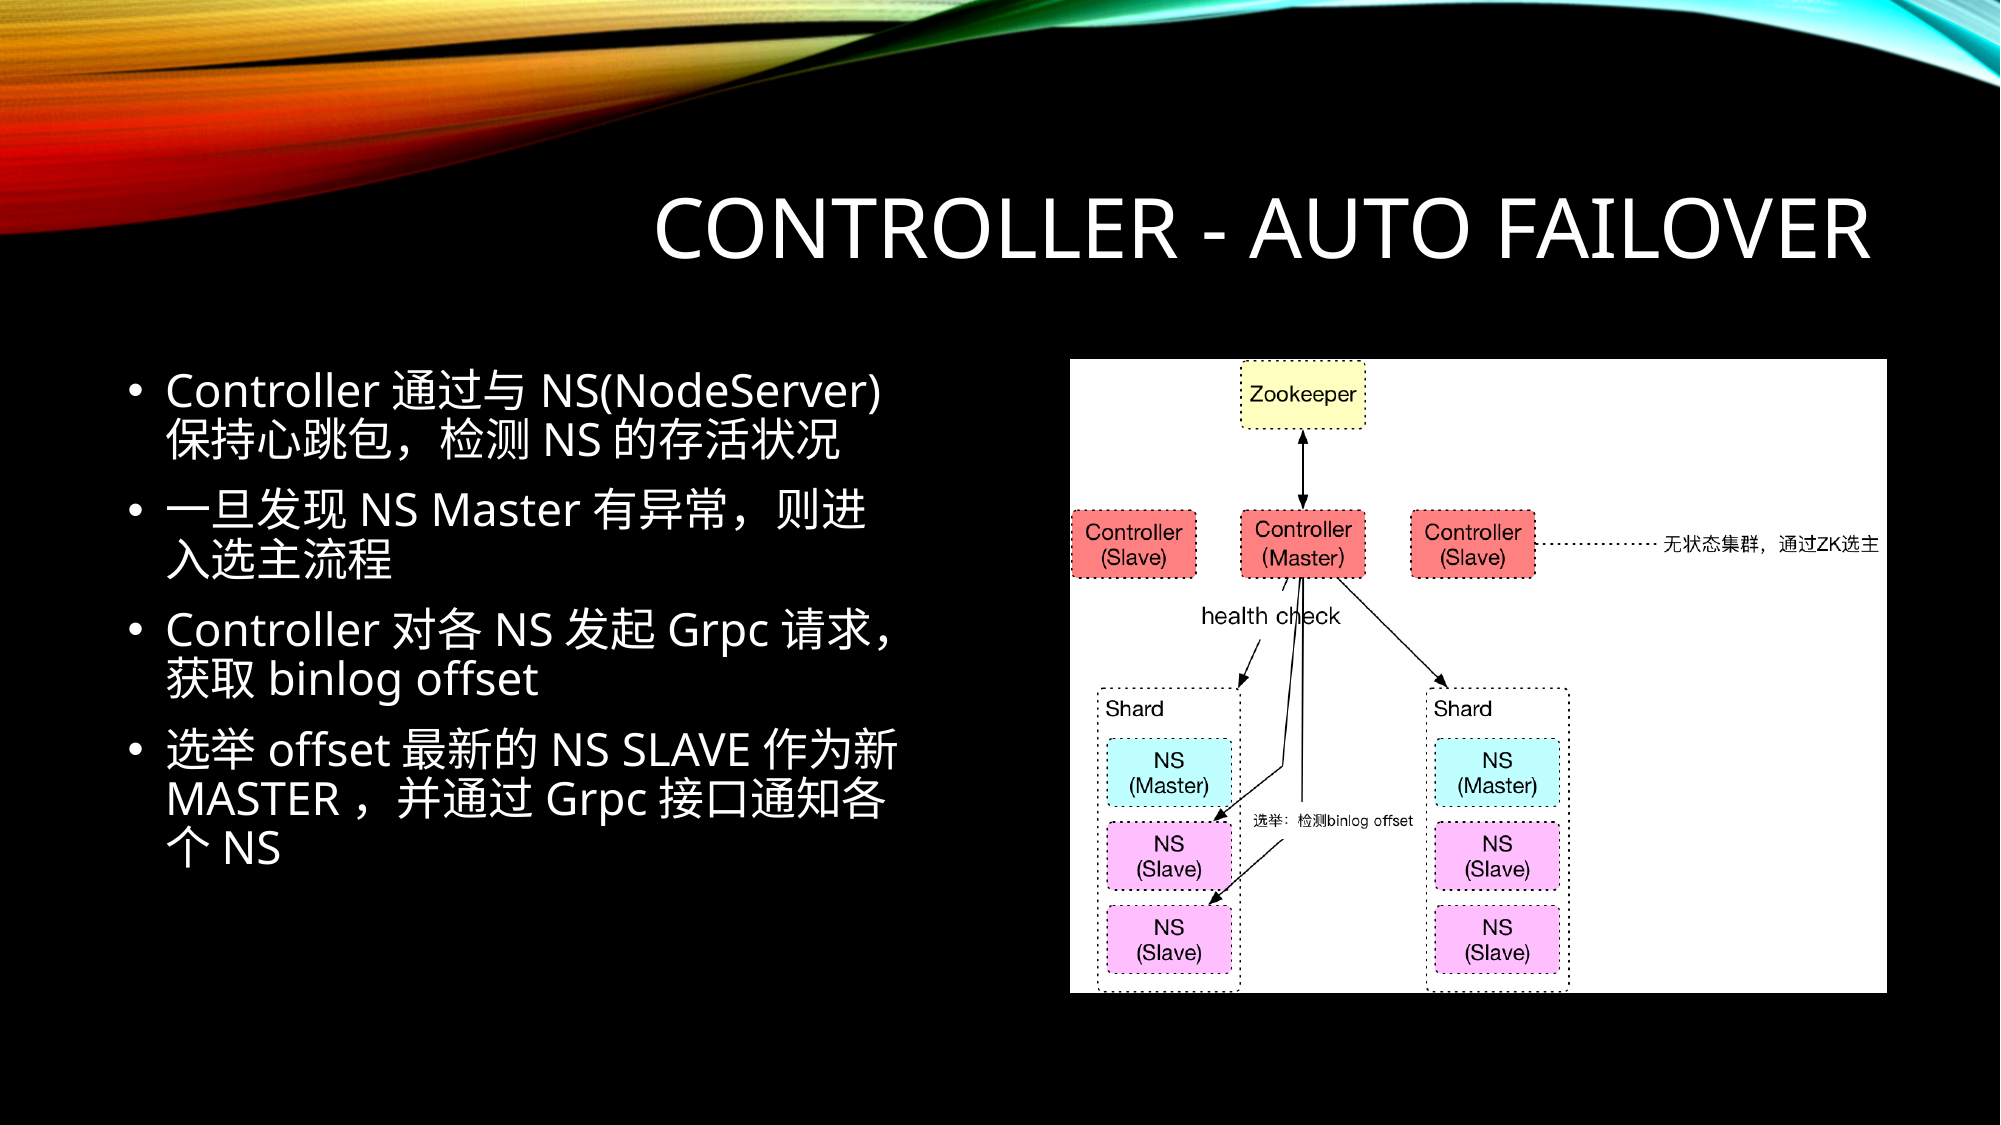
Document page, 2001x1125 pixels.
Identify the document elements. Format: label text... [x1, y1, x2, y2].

list Controller通过与NS(NodeServer)保持心跳包，检测NS的存活状况 一旦发现NS Master有异常，则进入选主流程 Controller对各NS发起Grpc请求，获取binlog offset 选举offset最新的NS SLAVE作为新MASTER，并通过Grpc接口通知各个NS [112, 360, 921, 1021]
picture [0, 0, 2000, 237]
title Controller - auto Failover [474, 125, 1888, 338]
picture [1070, 359, 1888, 994]
